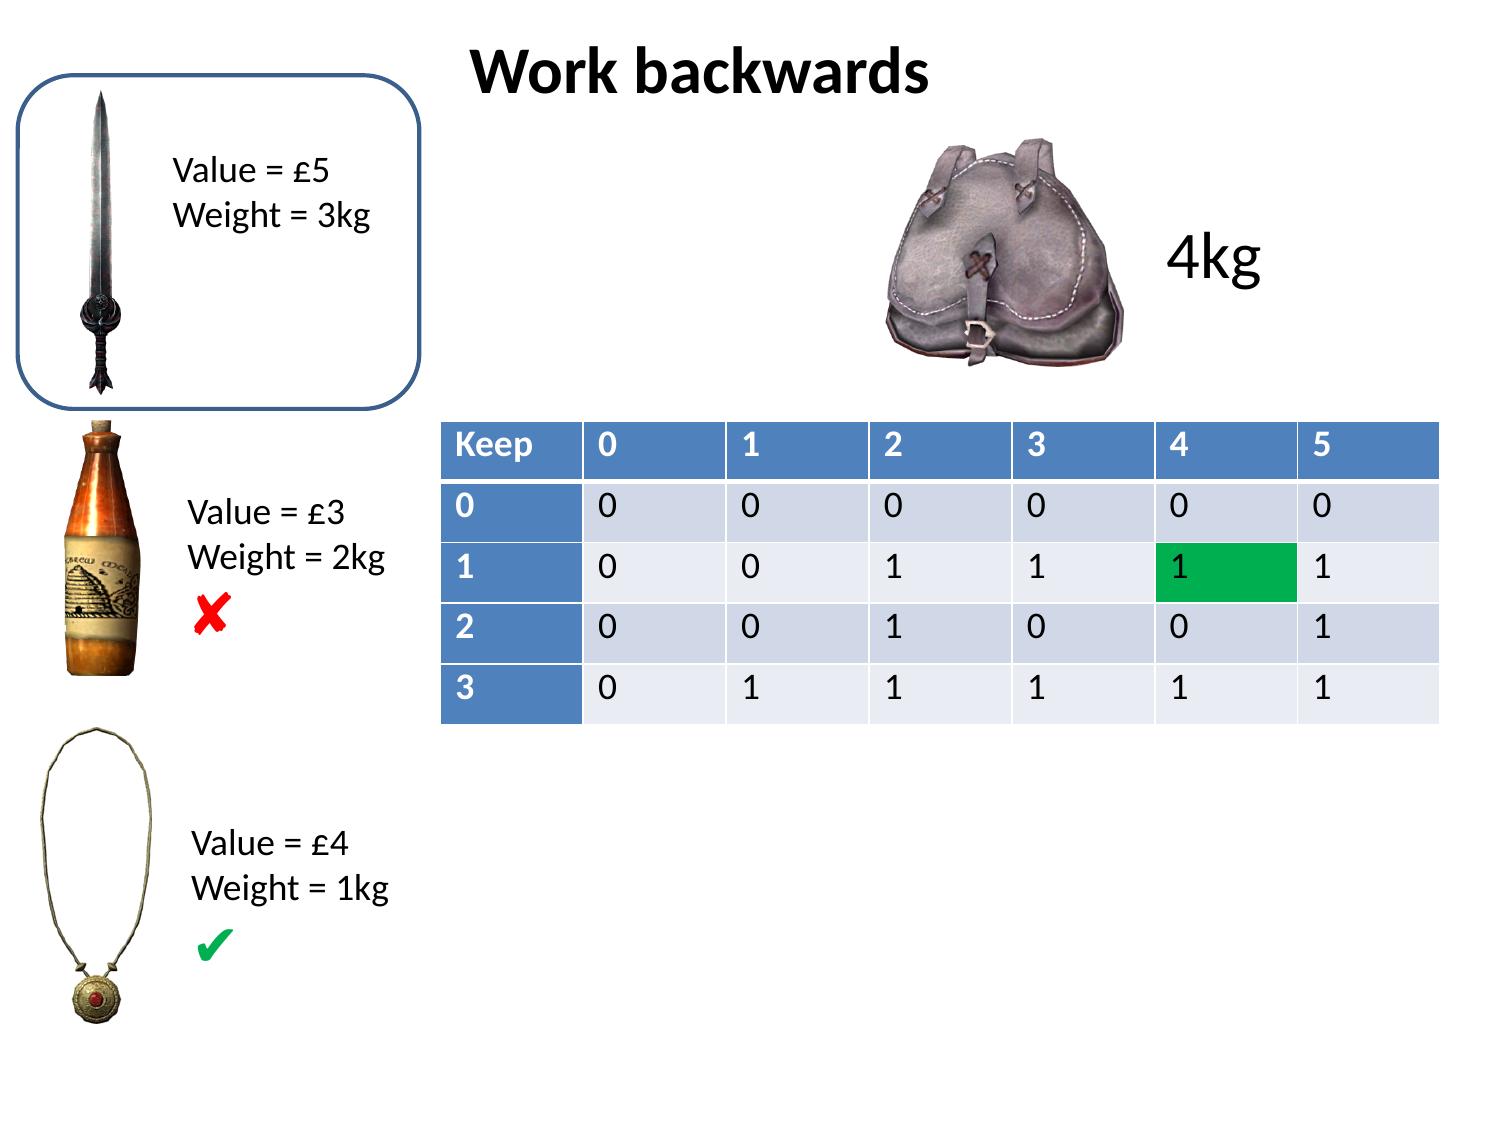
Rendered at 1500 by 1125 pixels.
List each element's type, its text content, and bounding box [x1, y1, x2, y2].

table_cell 2 [441, 604, 582, 663]
table_cell 0 [584, 665, 725, 724]
table_cell 0 [727, 604, 868, 663]
picture [879, 137, 1129, 368]
text_box 4kg [1151, 204, 1329, 300]
table_header 2 [870, 422, 1011, 479]
table_header 5 [1298, 422, 1439, 479]
table_cell 1 [727, 665, 868, 724]
table_cell 3 [441, 665, 582, 724]
table_header 4 [1156, 422, 1297, 479]
table_cell 1 [1013, 665, 1154, 724]
table_cell 1 [1156, 543, 1297, 602]
text_box Work backwards [454, 19, 975, 114]
table_cell 0 [584, 604, 725, 663]
table_cell 0 [727, 543, 868, 602]
table_cell 1 [1013, 543, 1154, 602]
table_cell 1 [441, 543, 582, 602]
table_cell 1 [870, 543, 1011, 602]
text_box [15, 73, 422, 411]
picture [80, 89, 122, 395]
picture [39, 727, 152, 1024]
table_cell 1 [1298, 604, 1439, 663]
table_header Keep [441, 422, 582, 479]
table_cell 0 [1156, 604, 1297, 663]
table_cell 0 [870, 484, 1011, 542]
table_cell 1 [1156, 665, 1297, 724]
picture [64, 420, 141, 676]
text_box Value = £4 Weight = 1kg ✔ [176, 810, 405, 985]
table_cell 0 [1298, 484, 1439, 542]
table_cell 0 [1013, 484, 1154, 542]
table_cell 0 [584, 484, 725, 542]
table_header 3 [1013, 422, 1154, 479]
table_cell 0 [1156, 484, 1297, 542]
table_cell 0 [441, 484, 582, 542]
table_cell 1 [870, 604, 1011, 663]
table_cell 1 [1298, 543, 1439, 602]
table_cell 0 [584, 543, 725, 602]
table_cell 0 [1013, 604, 1154, 663]
text_box Value = £3 Weight = 2kg ✘ [172, 479, 401, 700]
table_cell 1 [870, 665, 1011, 724]
table_cell 0 [727, 484, 868, 542]
table_header 0 [584, 422, 725, 479]
table_header 1 [727, 422, 868, 479]
table_cell 1 [1298, 665, 1439, 724]
